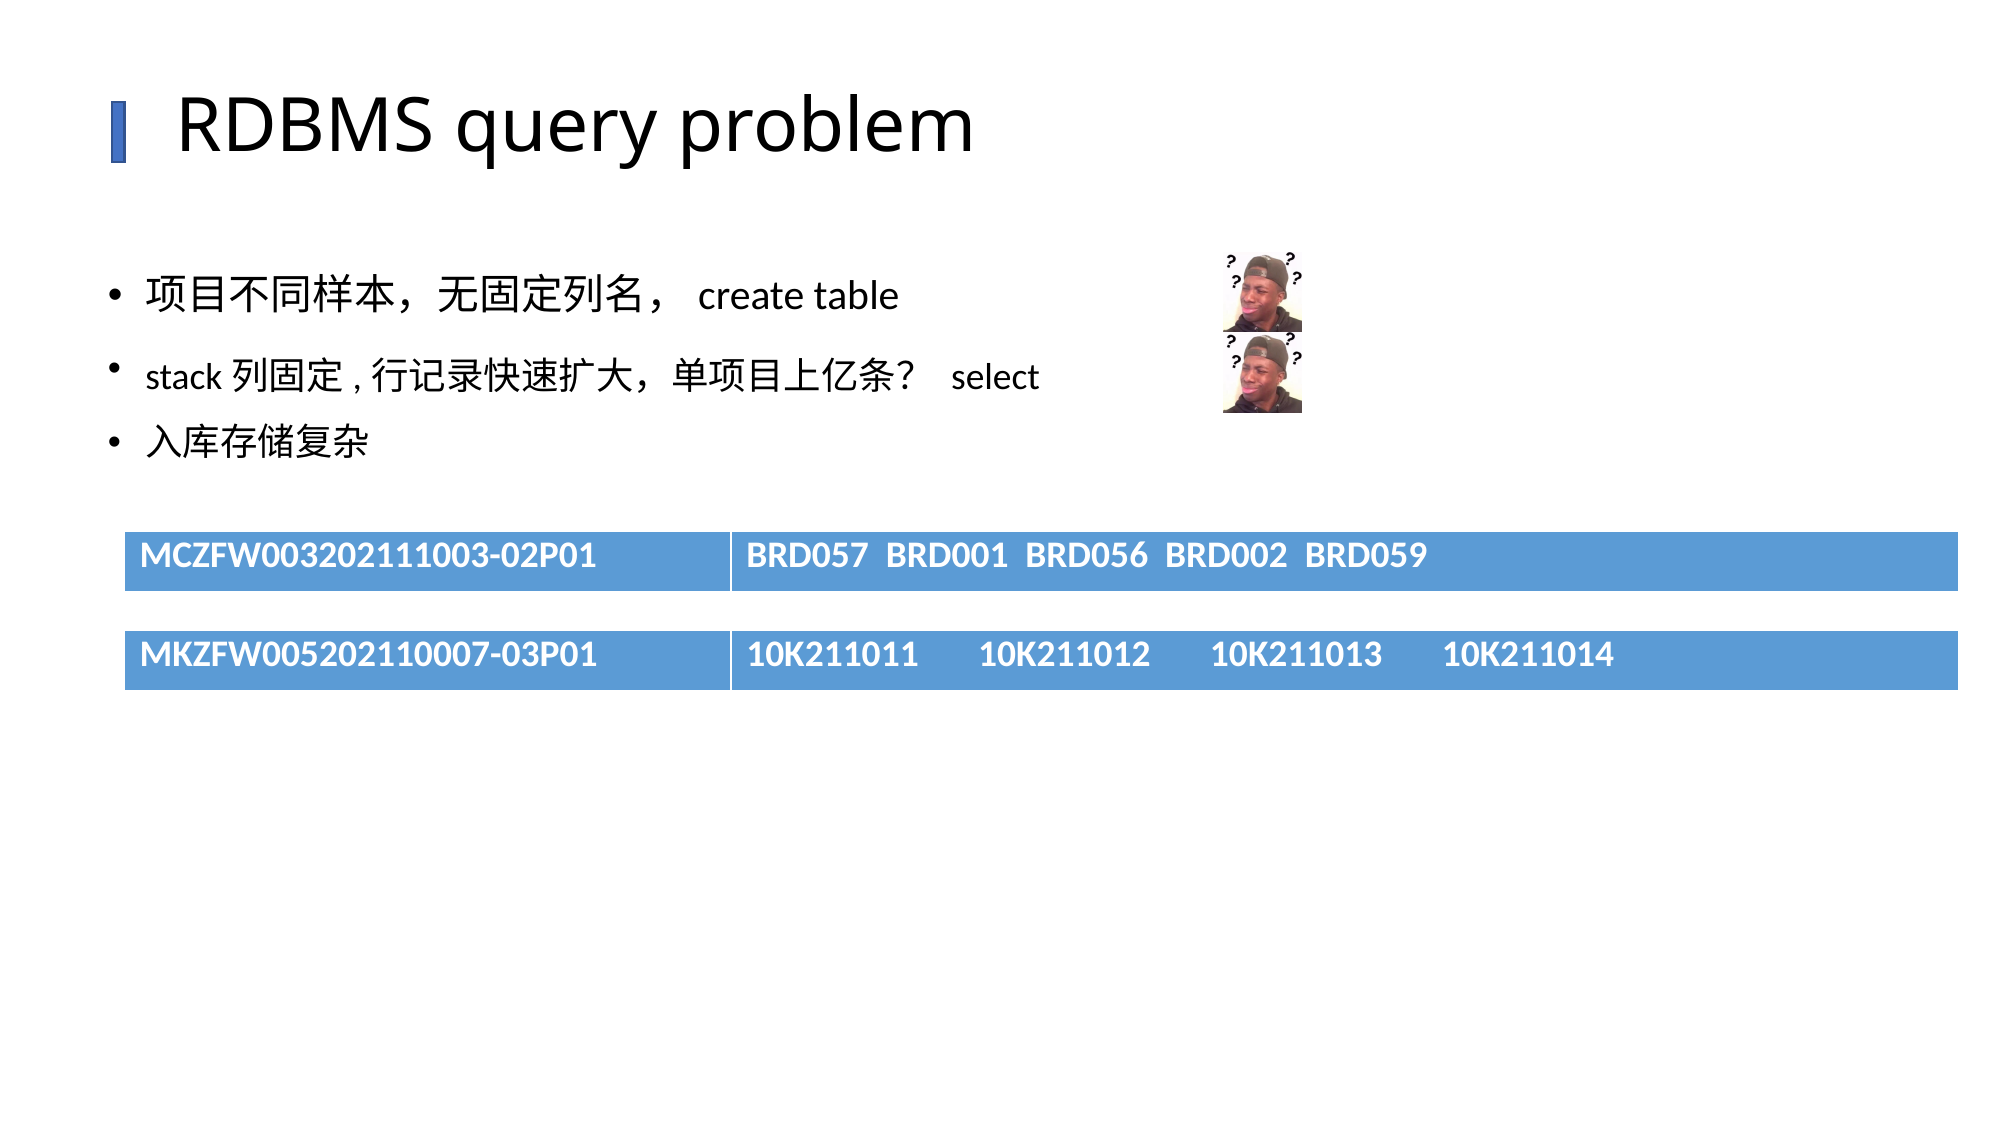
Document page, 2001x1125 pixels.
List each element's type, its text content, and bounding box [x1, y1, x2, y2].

table_header 10K211011 10K211012 10K211013 10K211014 [732, 631, 1958, 690]
list 项目不同样本，无固定列名，create table stack列固定,行记录快速扩大，单项目上亿条？ select 入库存储复杂 [92, 266, 1411, 558]
table_header MCZFW003202111003-02P01 [125, 532, 730, 591]
title RDBMS query problem [160, 70, 1118, 184]
text_box [111, 101, 126, 163]
table_header BRD057 BRD001 BRD056 BRD002 BRD059 [732, 532, 1958, 591]
picture [1223, 252, 1302, 414]
table_header MKZFW005202110007-03P01 [125, 631, 730, 690]
